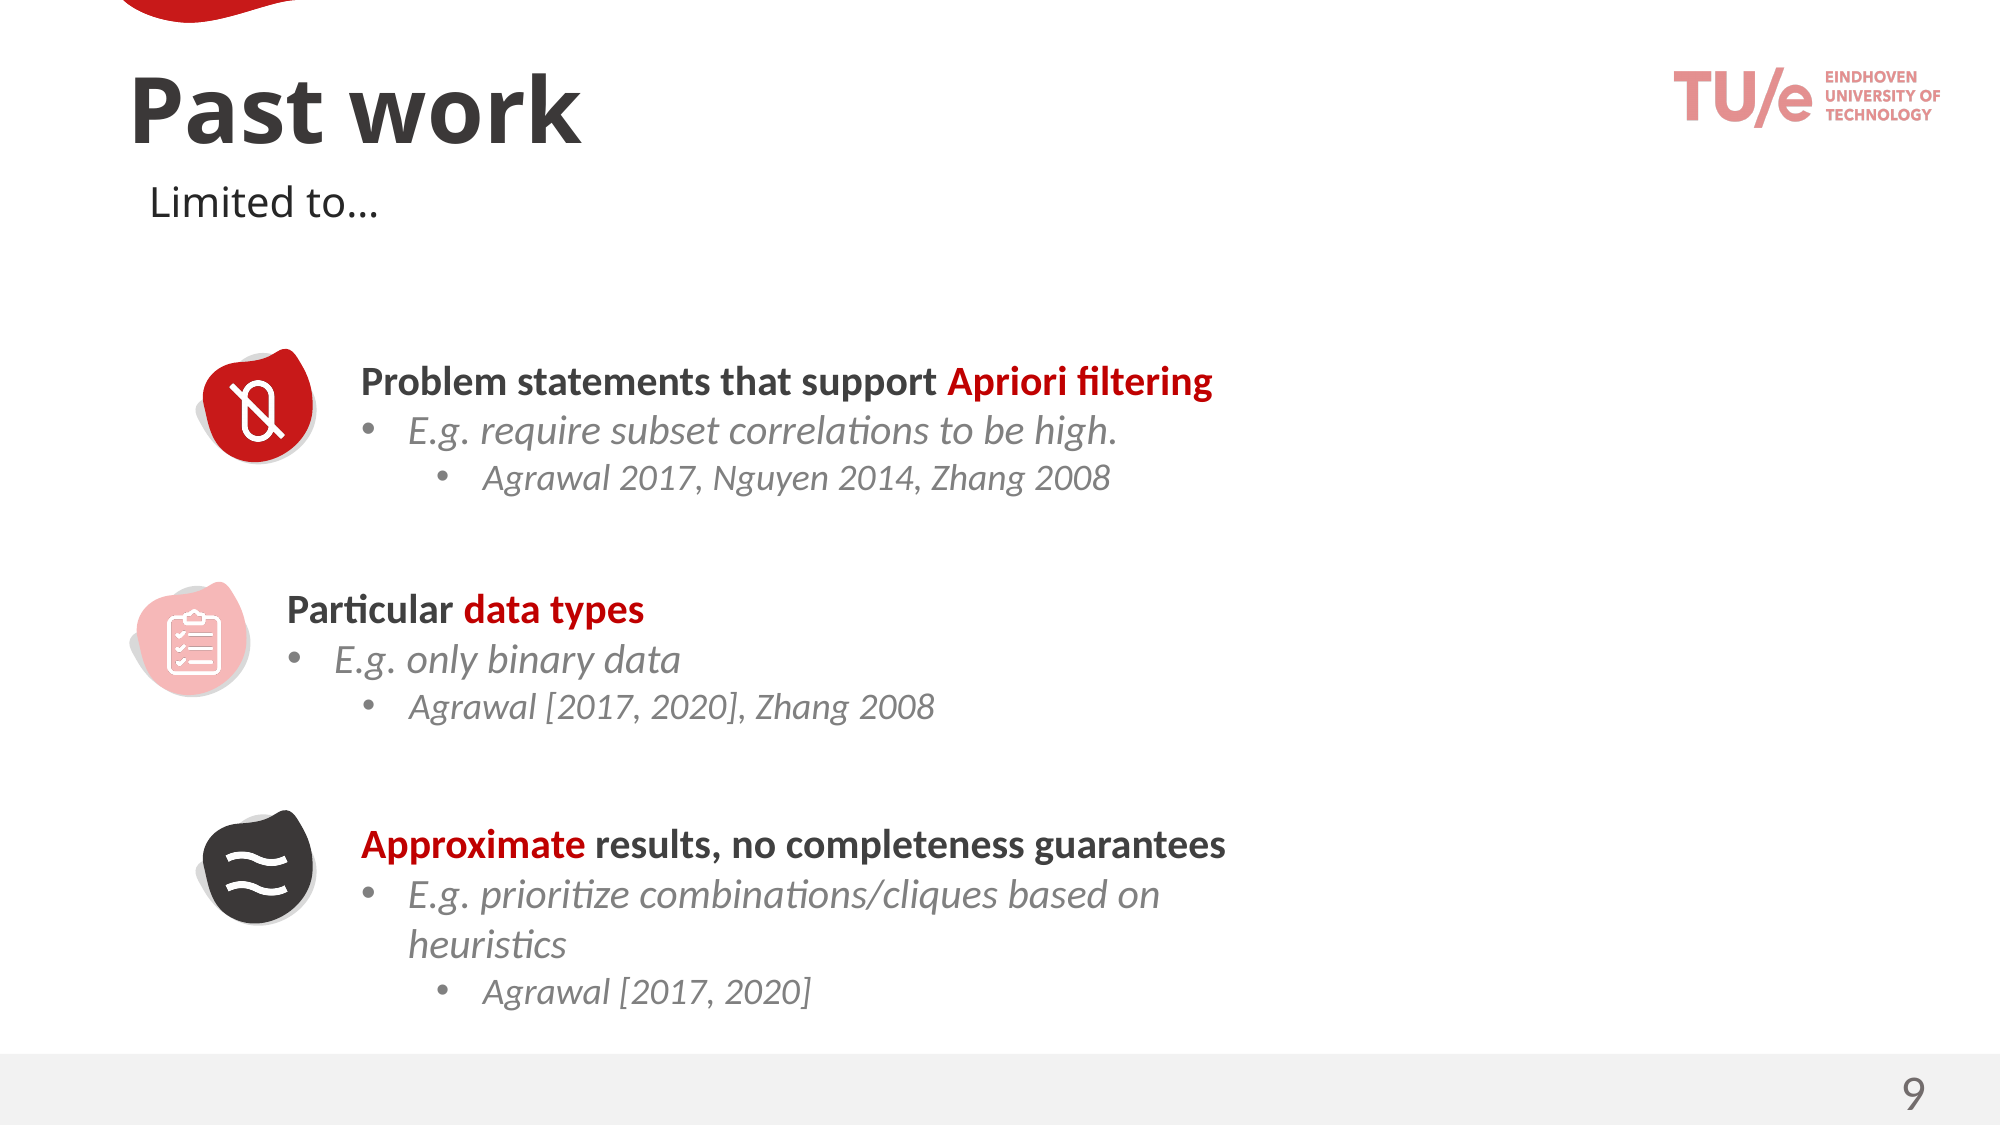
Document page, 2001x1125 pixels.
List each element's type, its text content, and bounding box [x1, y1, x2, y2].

picture [211, 829, 301, 918]
picture [167, 609, 234, 675]
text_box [189, 804, 1267, 1019]
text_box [123, 576, 941, 729]
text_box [189, 343, 1374, 505]
slide_number 9 [1885, 1053, 2000, 1114]
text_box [1660, 52, 1964, 143]
text_box Past work [127, 52, 584, 163]
picture [226, 380, 288, 442]
text_box Limited to… [148, 176, 380, 227]
